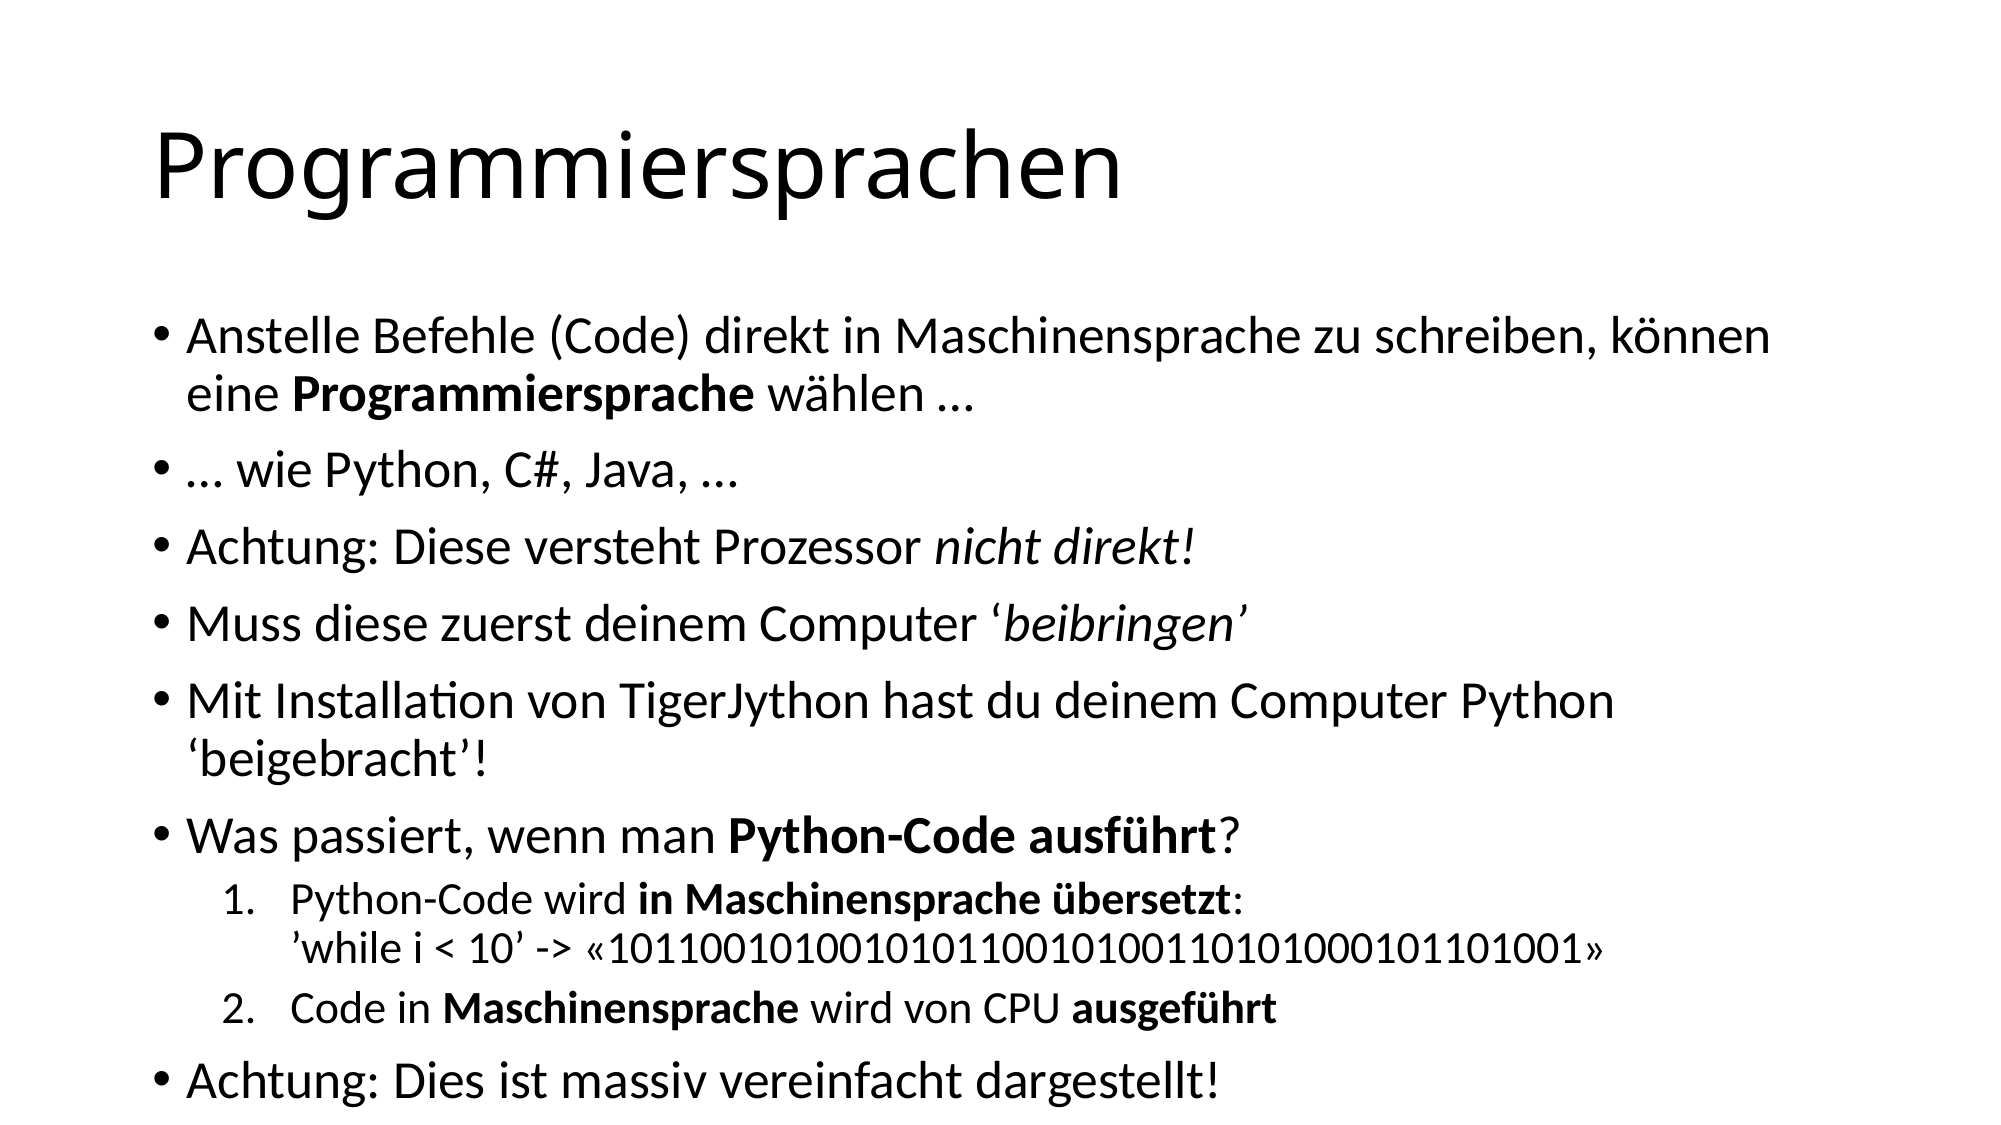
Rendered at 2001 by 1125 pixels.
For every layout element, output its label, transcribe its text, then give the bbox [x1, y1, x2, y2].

title Programmiersprachen [137, 59, 1863, 278]
list Anstelle Befehle (Code) direkt in Maschinensprache zu schreiben, können eine Programmiersprache wählen … … wie Python, C#, Java, … Achtung: Diese versteht Prozessor nicht direkt! Muss diese zuerst deinem Computer ‘beibringen’ Mit Installation von TigerJython hast du deinem Computer Python ‘beigebracht’! Was passiert, wenn man Python-Code ausführt? Python-Code wird in Maschinensprache übersetzt: ’while i < 10’ -> «101100101001010110010100110101000101101001» Code in Maschinensprache wird von CPU ausgeführt Achtung: Dies ist massiv vereinfacht dargestellt! [137, 299, 1863, 1125]
